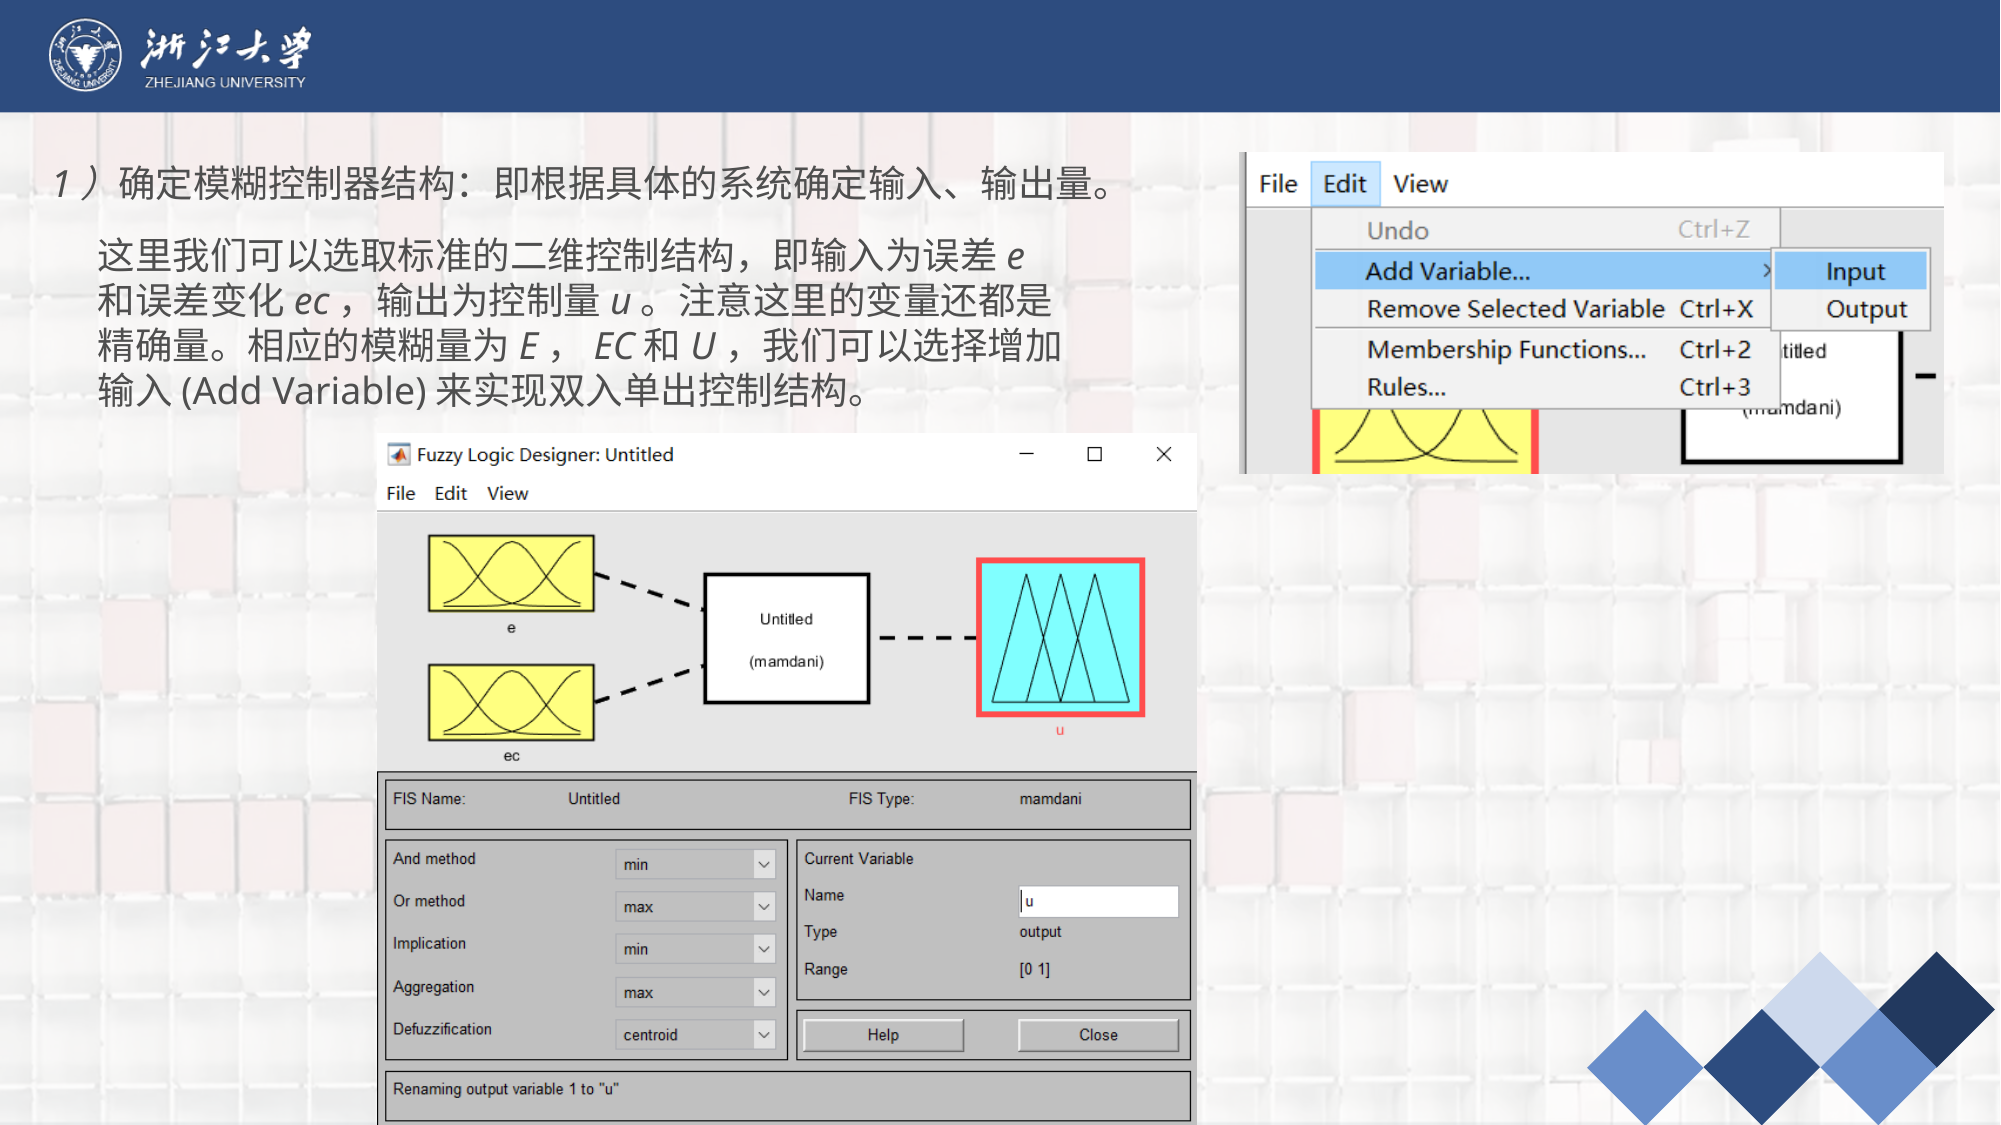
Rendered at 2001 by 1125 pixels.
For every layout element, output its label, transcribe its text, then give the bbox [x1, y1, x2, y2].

text_box 1）确定模糊控制器结构：即根据具体的系统确定输入、输出量。 [36, 152, 1197, 212]
picture [377, 433, 1197, 1125]
text_box 这里我们可以选取标准的二维控制结构，即输入为误差e和误差变化ec，输出为控制量u。注意这里的变量还都是精确量。相应的模糊量为E，EC和U，我们可以选择增加输入(Add Variable)来实现双入单出控制结构。 [82, 224, 1083, 420]
picture [49, 16, 323, 96]
picture [1239, 152, 1944, 475]
